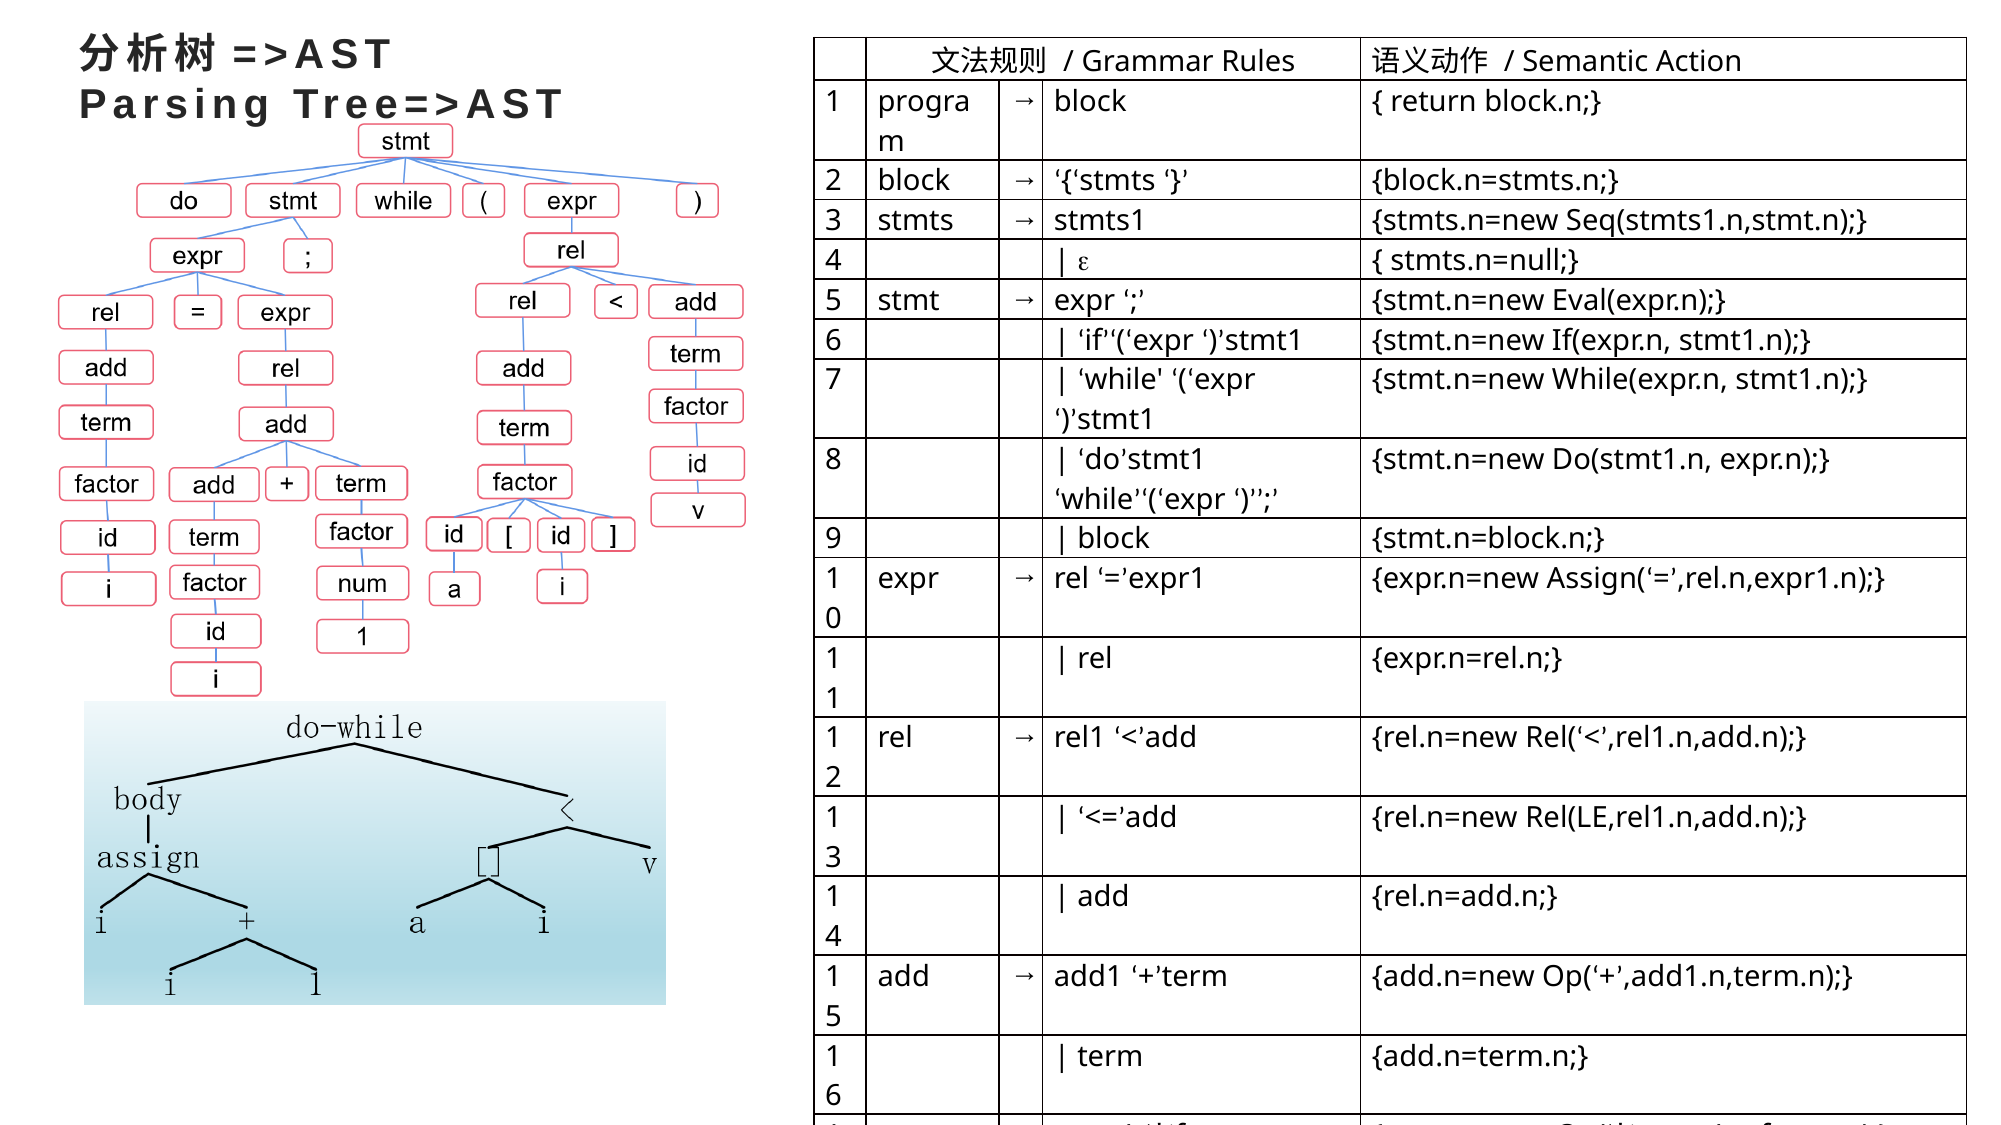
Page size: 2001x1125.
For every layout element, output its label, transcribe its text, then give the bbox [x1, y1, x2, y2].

table_cell 2 [815, 161, 865, 199]
table_cell {add.n=new Op(‘+’,add1.n,term.n);} [1361, 956, 1966, 1034]
table_cell | term [1043, 1036, 1360, 1113]
table_cell 7 [815, 360, 865, 437]
table_cell 10 [815, 558, 865, 636]
table_cell rel1 ‘<’add [1043, 718, 1360, 795]
table_cell 15 [815, 956, 865, 1034]
table_cell [867, 797, 998, 875]
table_cell {stmts.n=new Seq(stmts1.n,stmt.n);} [1361, 200, 1966, 238]
table_cell [867, 240, 998, 278]
table_cell | ‘<=’add [1043, 797, 1360, 875]
table_cell 17 [815, 1115, 865, 1125]
table_cell {add.n=term.n;} [1361, 1036, 1966, 1113]
table_cell → [1000, 956, 1042, 1034]
table_cell rel [867, 718, 998, 795]
table_cell add1 ‘+’term [1043, 956, 1360, 1034]
title 分析树=>AST Parsing Tree=>AST [63, 19, 814, 135]
table_cell 12 [815, 718, 865, 795]
table_cell → [1000, 1115, 1042, 1125]
table_cell {stmt.n=new If(expr.n, stmt1.n);} [1361, 320, 1966, 358]
table_cell {rel.n=add.n;} [1361, 877, 1966, 954]
table_cell [1000, 877, 1042, 954]
table_cell {term.n=new Op(‘*’,term1.n,factor.n);} [1361, 1115, 1966, 1125]
table_cell term [867, 1115, 998, 1125]
table_cell [1000, 240, 1042, 278]
table_cell rel ‘=’expr1 [1043, 558, 1360, 636]
table_cell stmts1 [1043, 200, 1360, 238]
table_cell [867, 439, 998, 517]
table_cell [867, 519, 998, 557]
table_cell 14 [815, 877, 865, 954]
table_cell stmts [867, 200, 998, 238]
table_cell 5 [815, 280, 865, 318]
table_cell | ‘do’stmt1 ‘while’‘(‘expr ‘)’’;’ [1043, 439, 1360, 517]
table_cell 1 [815, 81, 865, 159]
table_cell { stmts.n=null;} [1361, 240, 1966, 278]
table_cell {expr.n=rel.n;} [1361, 638, 1966, 716]
table_cell 3 [815, 200, 865, 238]
table_cell expr [867, 558, 998, 636]
table_cell | ‘if’‘(‘expr ‘)’stmt1 [1043, 320, 1360, 358]
table_cell {rel.n=new Rel(‘<’,rel1.n,add.n);} [1361, 718, 1966, 795]
table_cell {rel.n=new Rel(LE,rel1.n,add.n);} [1361, 797, 1966, 875]
table_cell | add [1043, 877, 1360, 954]
table_cell [1000, 439, 1042, 517]
table_cell program [867, 81, 998, 159]
table_cell [867, 638, 998, 716]
table_cell → [1000, 161, 1042, 199]
table_cell [1000, 638, 1042, 716]
table_header [815, 38, 865, 79]
table_cell block [1043, 81, 1360, 159]
table_cell [867, 877, 998, 954]
table_cell term1 ‘*’factor [1043, 1115, 1360, 1125]
table_cell add [867, 956, 998, 1034]
table_cell { return block.n;} [1361, 81, 1966, 159]
table_cell 11 [815, 638, 865, 716]
table_cell | ε [1043, 240, 1360, 278]
table_cell [867, 360, 998, 437]
table_header 语义动作 / Semantic Action [1361, 38, 1966, 79]
table_cell → [1000, 200, 1042, 238]
picture [49, 115, 753, 1005]
table_cell [1000, 797, 1042, 875]
table_cell | ‘while' ‘(‘expr ‘)’stmt1 [1043, 360, 1360, 437]
table_cell {block.n=stmts.n;} [1361, 161, 1966, 199]
table_cell {stmt.n=new Do(stmt1.n, expr.n);} [1361, 439, 1966, 517]
table_cell [1000, 320, 1042, 358]
table_cell → [1000, 558, 1042, 636]
table_cell {stmt.n=new While(expr.n, stmt1.n);} [1361, 360, 1966, 437]
table_cell 6 [815, 320, 865, 358]
table_cell | rel [1043, 638, 1360, 716]
table_cell 8 [815, 439, 865, 517]
table_header 文法规则 / Grammar Rules [867, 38, 1360, 79]
table_cell {stmt.n=block.n;} [1361, 519, 1966, 557]
table_cell [867, 320, 998, 358]
table_cell ‘{‘stmts ‘}’ [1043, 161, 1360, 199]
table_cell stmt [867, 280, 998, 318]
table_cell 16 [815, 1036, 865, 1113]
table_cell → [1000, 81, 1042, 159]
table_cell [1000, 360, 1042, 437]
table_cell 4 [815, 240, 865, 278]
table_cell [1000, 519, 1042, 557]
table_cell [1000, 1036, 1042, 1113]
table_cell [867, 1036, 998, 1113]
table_cell {expr.n=new Assign(‘=’,rel.n,expr1.n);} [1361, 558, 1966, 636]
table_cell 9 [815, 519, 865, 557]
table_cell → [1000, 280, 1042, 318]
table_cell expr ‘;’ [1043, 280, 1360, 318]
table_cell {stmt.n=new Eval(expr.n);} [1361, 280, 1966, 318]
table_cell block [867, 161, 998, 199]
table_cell 13 [815, 797, 865, 875]
table_cell → [1000, 718, 1042, 795]
table_cell | block [1043, 519, 1360, 557]
